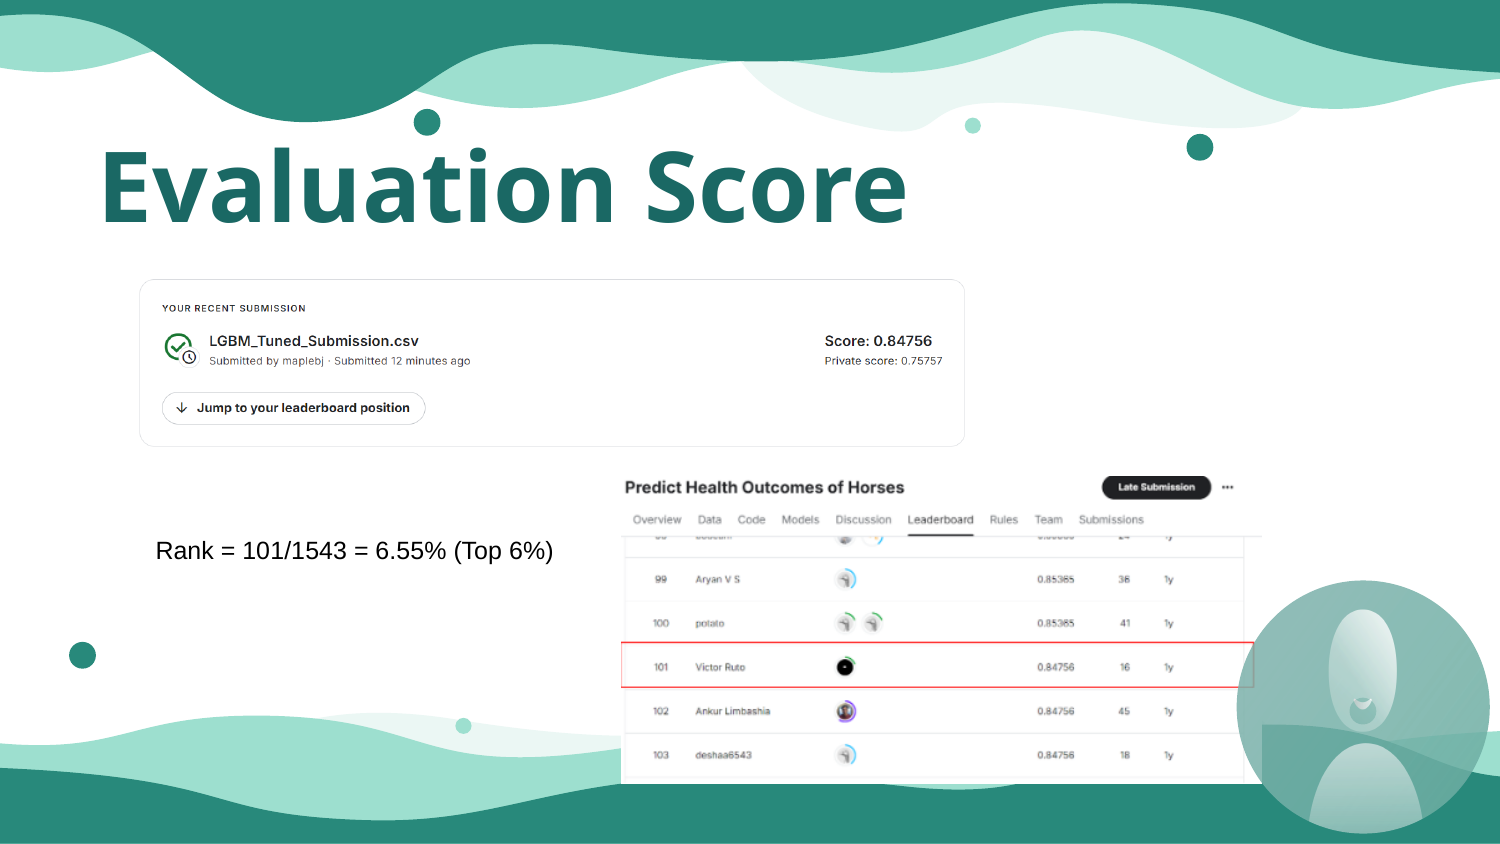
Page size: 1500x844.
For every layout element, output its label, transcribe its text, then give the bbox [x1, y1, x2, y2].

title Evaluation Score [0, 109, 1049, 264]
picture [620, 476, 1490, 834]
text_box Rank = 101/1543 = 6.55% (Top 6%) [140, 519, 615, 582]
picture [126, 263, 973, 457]
